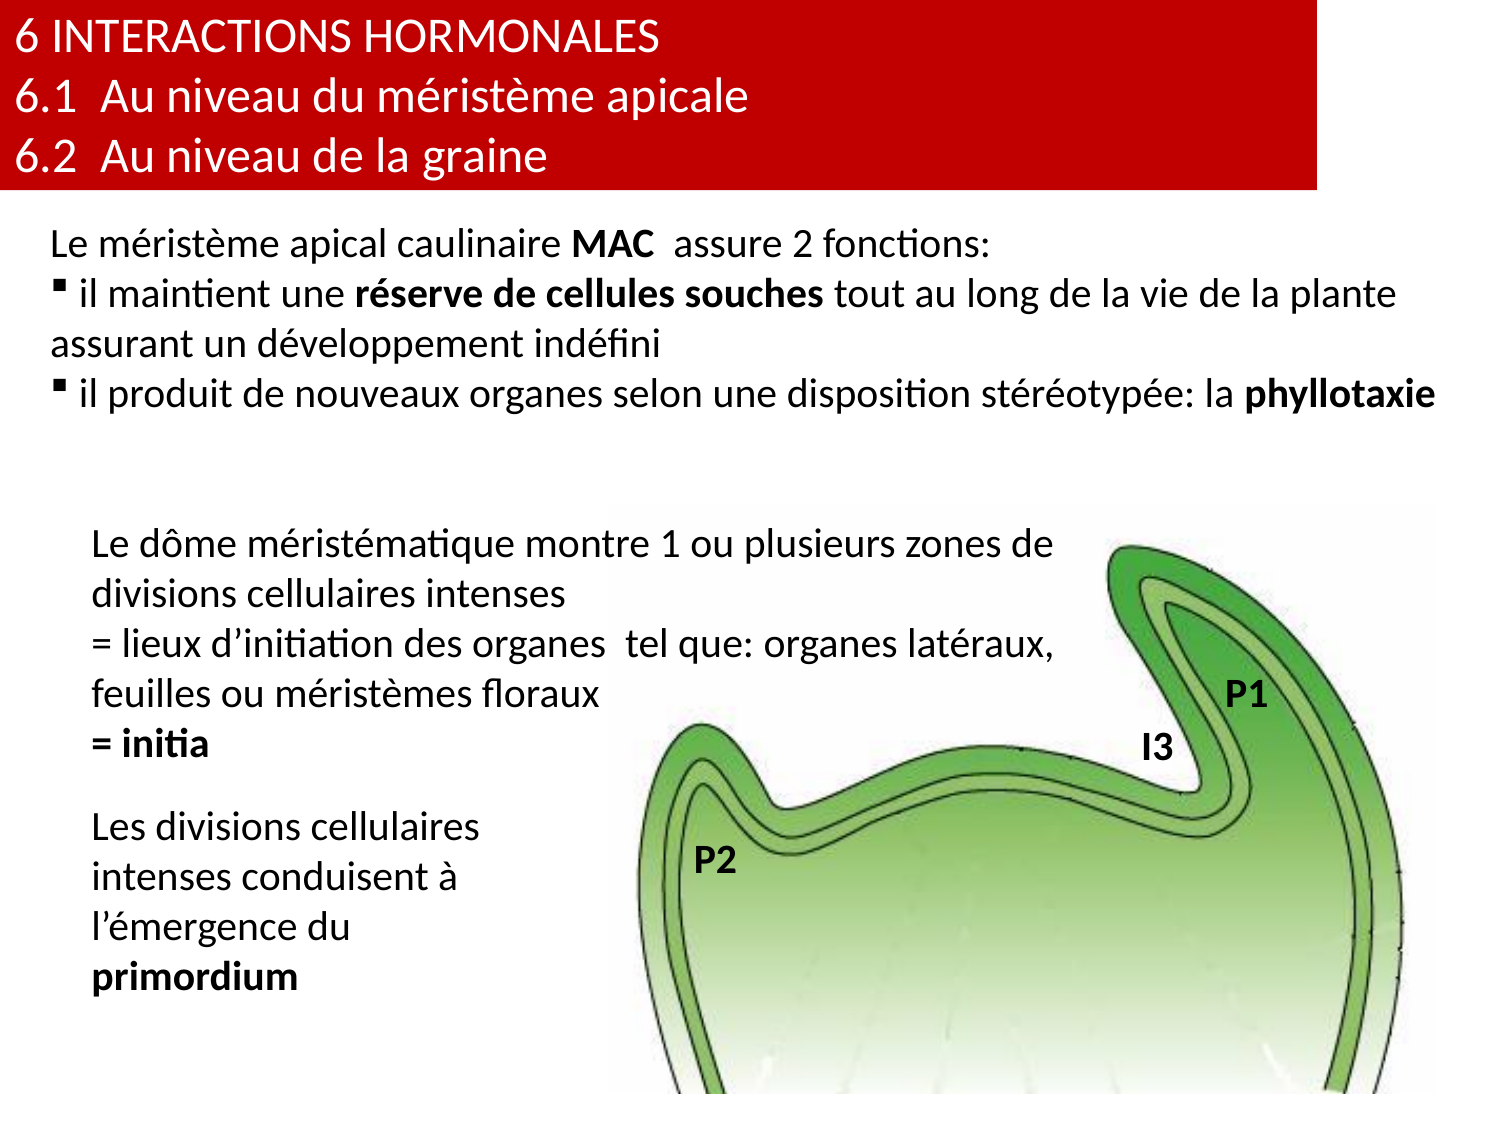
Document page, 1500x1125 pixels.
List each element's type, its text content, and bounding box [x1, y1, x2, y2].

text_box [607, 504, 1436, 1095]
text_box Le dôme méristématique montre 1 ou plusieurs zones de divisions cellulaires intenses = lieux d’initiation des organes tel que: organes latéraux, feuilles ou méristèmes floraux = initia [76, 507, 603, 773]
text_box Les divisions cellulaires intenses conduisent à l’émergence du primordium [76, 791, 573, 1007]
text_box 6 INTERACTIONS HORMONALES 6.1 Au niveau du méristème apicale 6.2 Au niveau de la graine [0, 0, 1317, 191]
text_box Le méristème apical caulinaire MAC assure 2 fonctions: il maintient une réserve de cellules souches tout au long de la vie de la plante assurant un développement indéfini il produit de nouveaux organes selon une disposition stéréotypée: la phyllotaxie [35, 208, 1471, 423]
